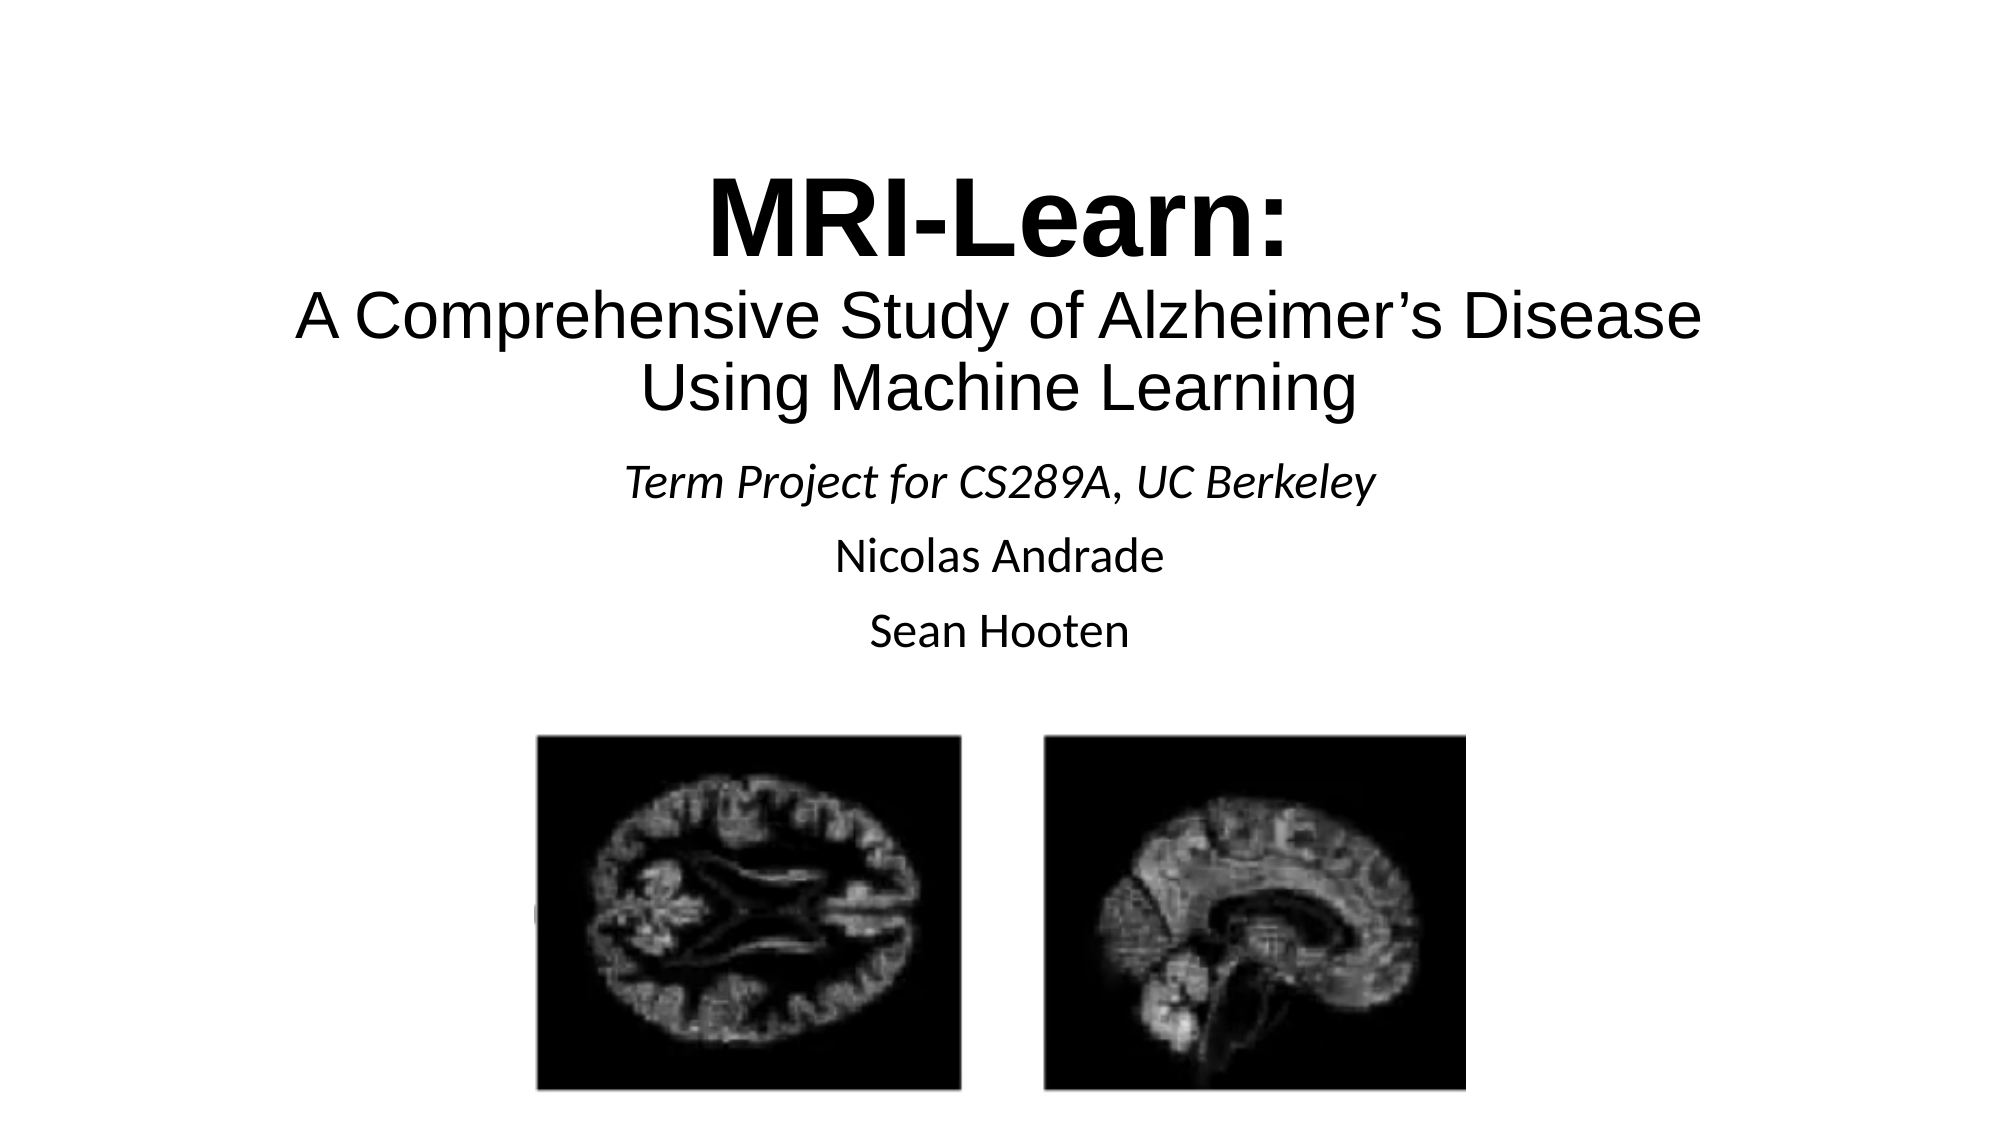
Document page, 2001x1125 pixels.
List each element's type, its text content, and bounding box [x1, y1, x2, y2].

picture [534, 718, 1466, 1101]
subtitle Term Project for CS289A, UC Berkeley Nicolas Andrade Sean Hooten [249, 447, 1750, 719]
title MRI-Learn: A Comprehensive Study of Alzheimer’s Disease Using Machine Learning [249, 40, 1750, 433]
